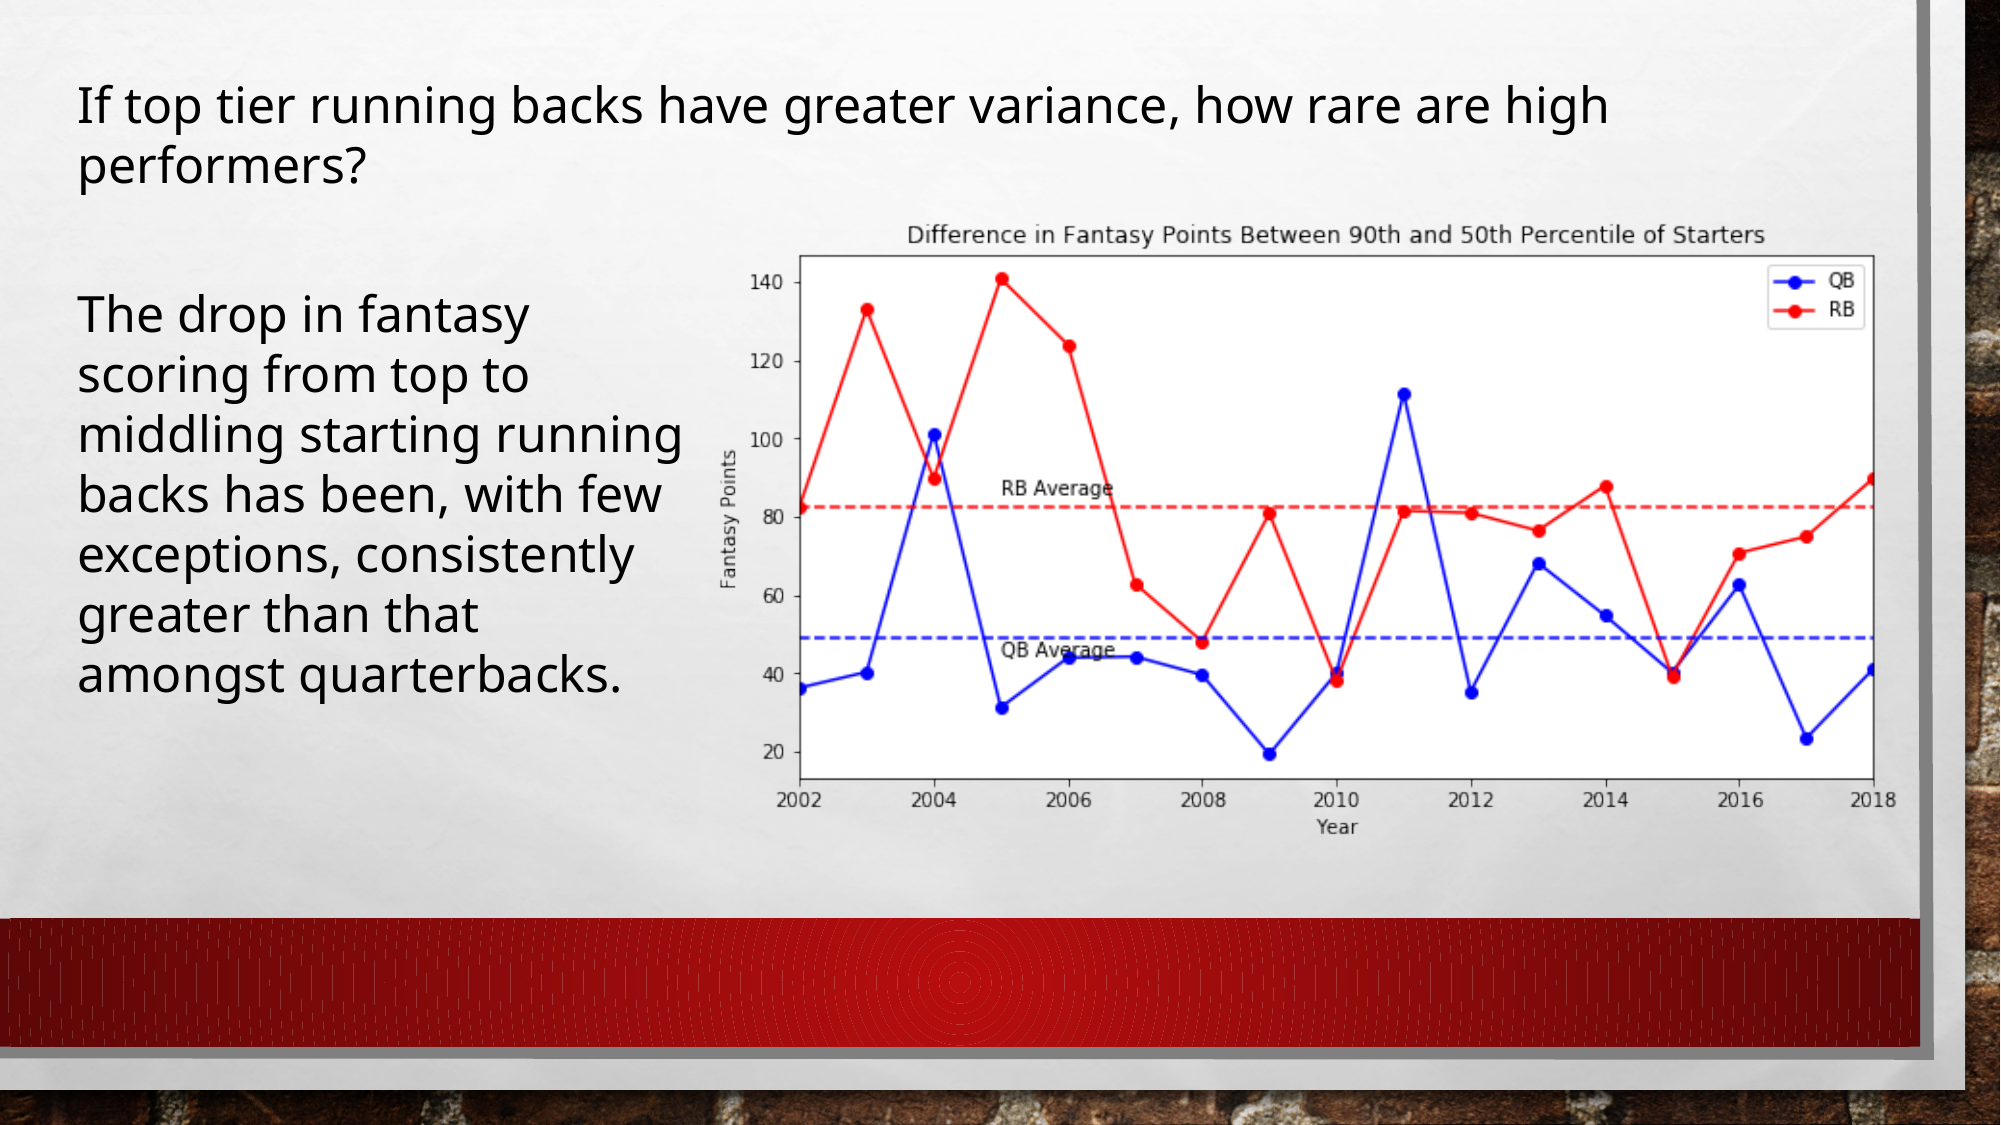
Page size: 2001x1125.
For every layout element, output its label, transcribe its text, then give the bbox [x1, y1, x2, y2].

picture [709, 210, 1912, 852]
picture [0, 0, 2000, 1125]
text_box The drop in fantasy scoring from top to middling starting running backs has been, with few exceptions, consistently greater than that amongst quarterbacks. [62, 275, 709, 710]
text_box If top tier running backs have greater variance, how rare are high performers? [62, 66, 1912, 202]
